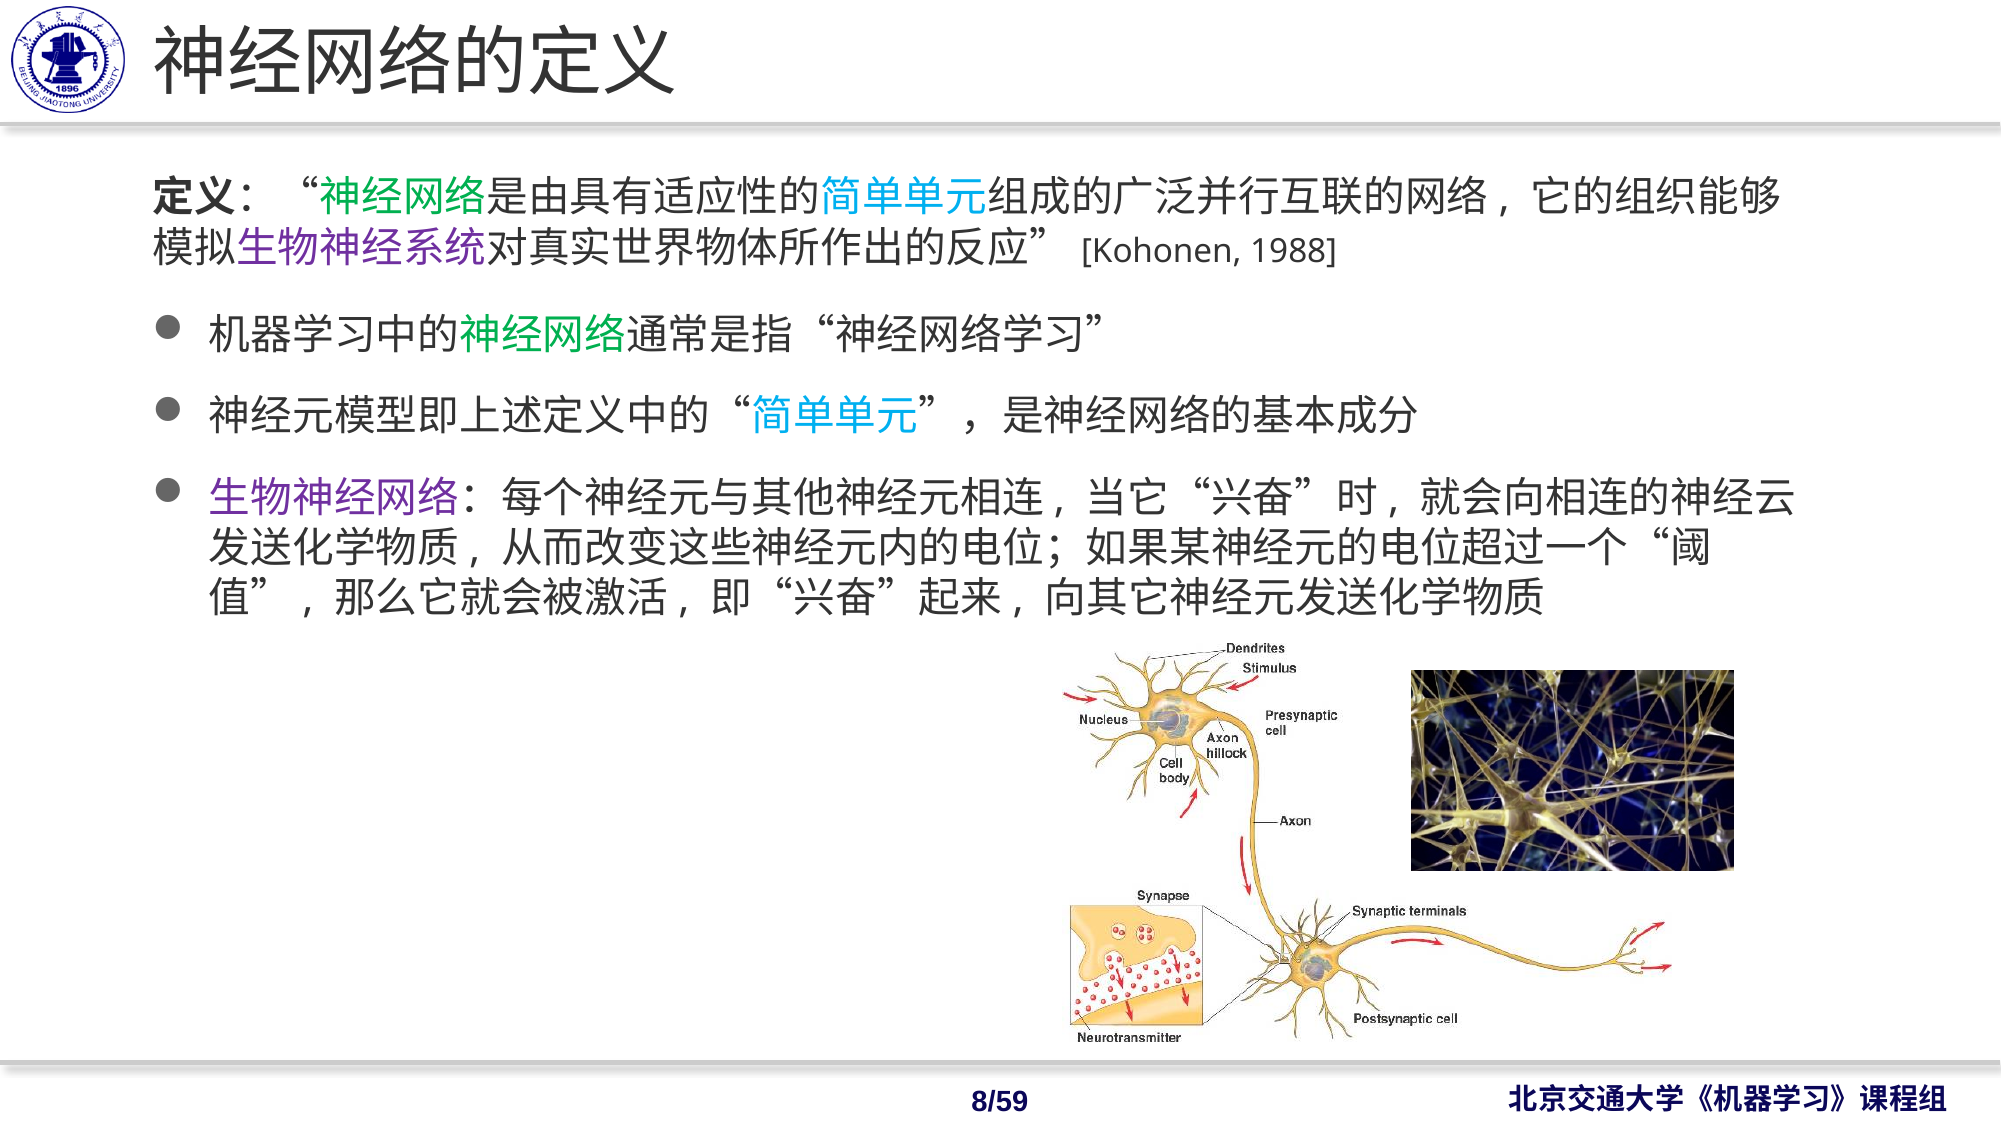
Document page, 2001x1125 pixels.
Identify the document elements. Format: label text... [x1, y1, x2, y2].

list 定义：“神经网络是由具有适应性的简单单元组成的广泛并行互联的网络, 它的组织能够模拟生物神经系统对真实世界物体所作出的反应”[Kohonen, 1988] 机器学习中的神经网络通常是指“神经网络学习” 神经元模型即上述定义中的“简单单元”，是神经网络的基本成分 生物神经网络：每个神经元与其他神经元相连, 当它“兴奋”时, 就会向相连的神经云发送化学物质, 从而改变这些神经元内的电位；如果某神经元的电位超过一个“阈值”, 那么它就会被激活, 即“兴奋”起来, 向其它神经元发送化学物质 [137, 162, 1825, 988]
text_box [1062, 643, 1781, 1042]
title 神经网络的定义 [137, 1, 1432, 130]
picture [11, 6, 125, 113]
